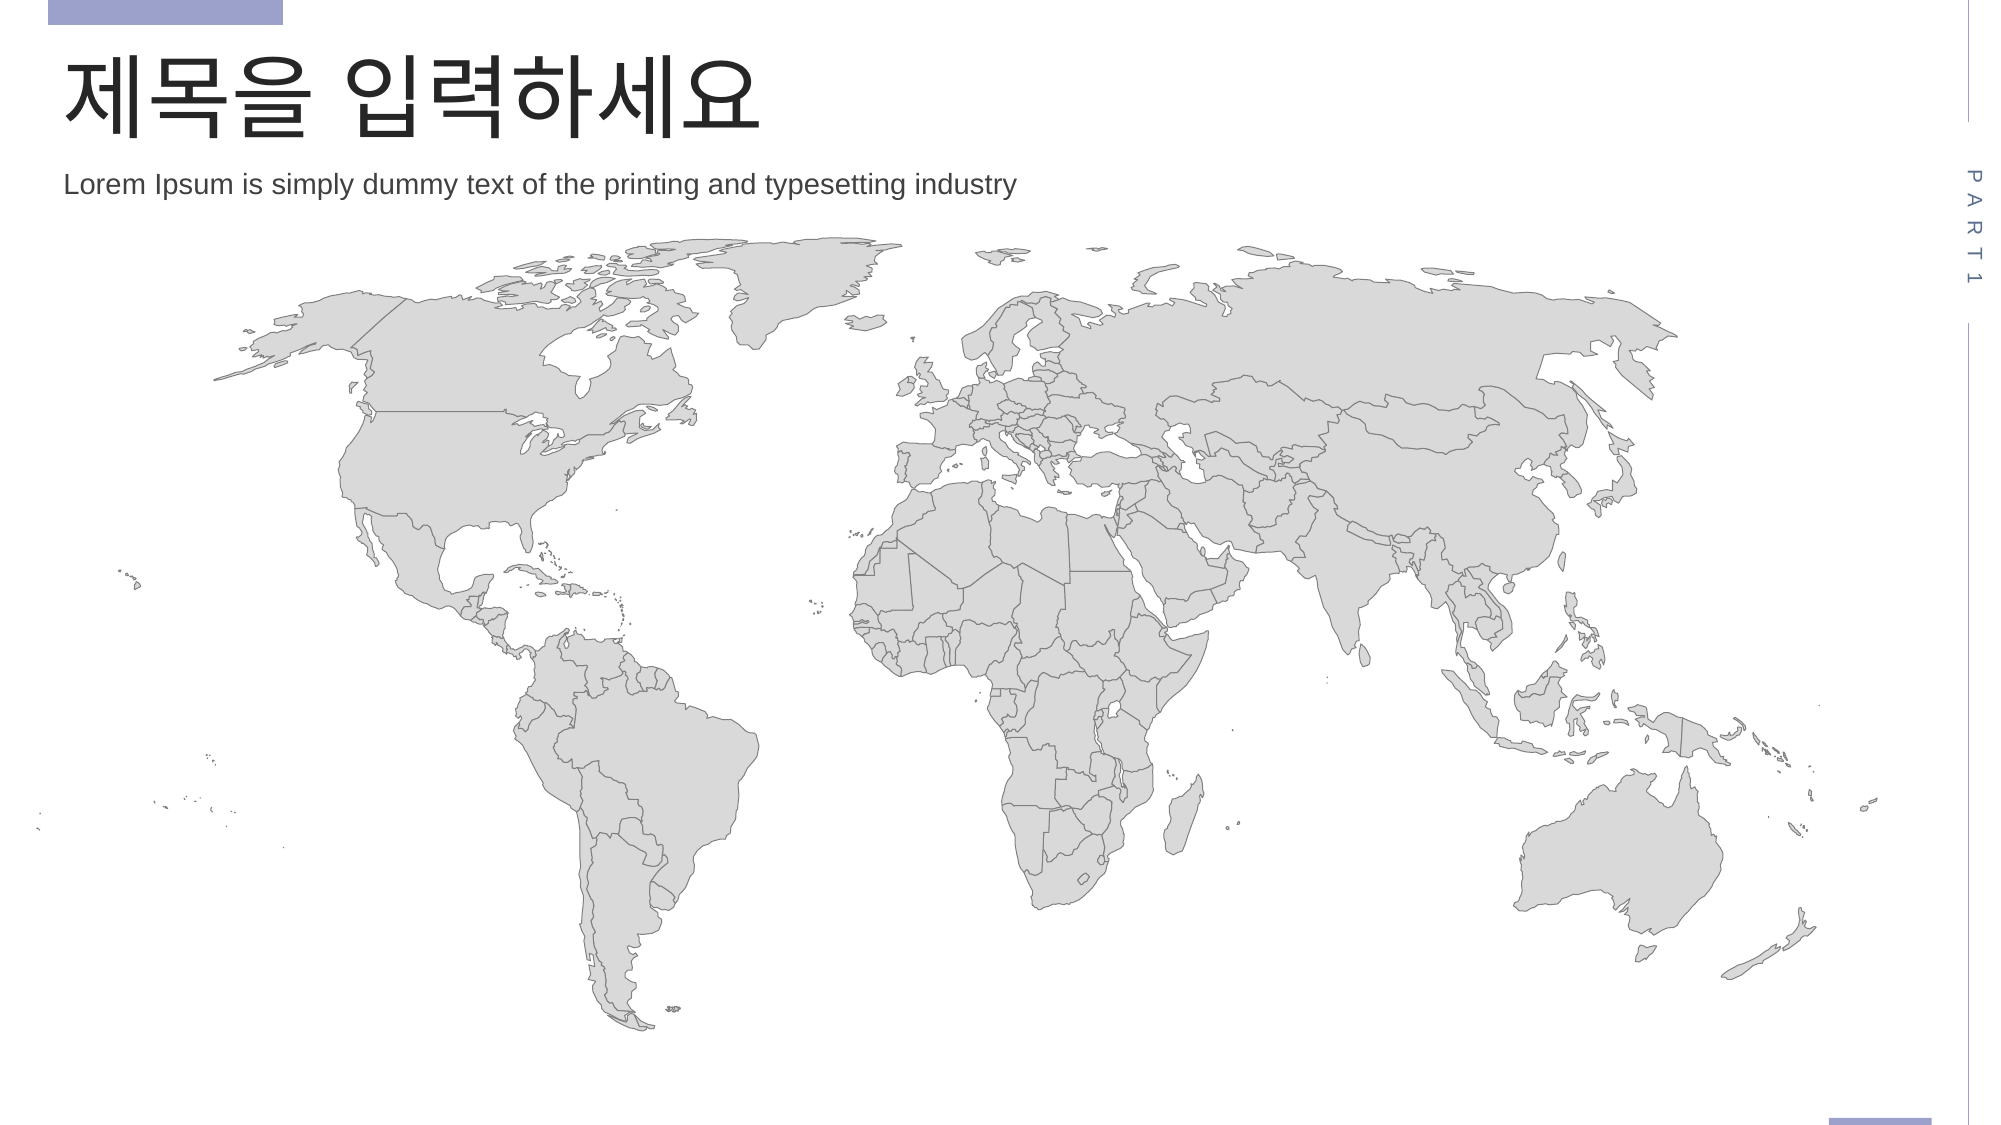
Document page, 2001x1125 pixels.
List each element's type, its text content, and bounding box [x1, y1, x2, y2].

text_box [47, 0, 284, 26]
text_box [1828, 1117, 1933, 1125]
text_box PART1 [1940, 154, 1997, 301]
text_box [36, 237, 1877, 1032]
text_box Lorem Ipsum is simply dummy text of the printing and typesetting industry [48, 157, 1034, 208]
text_box 제목을 입력하세요 [48, 32, 780, 157]
